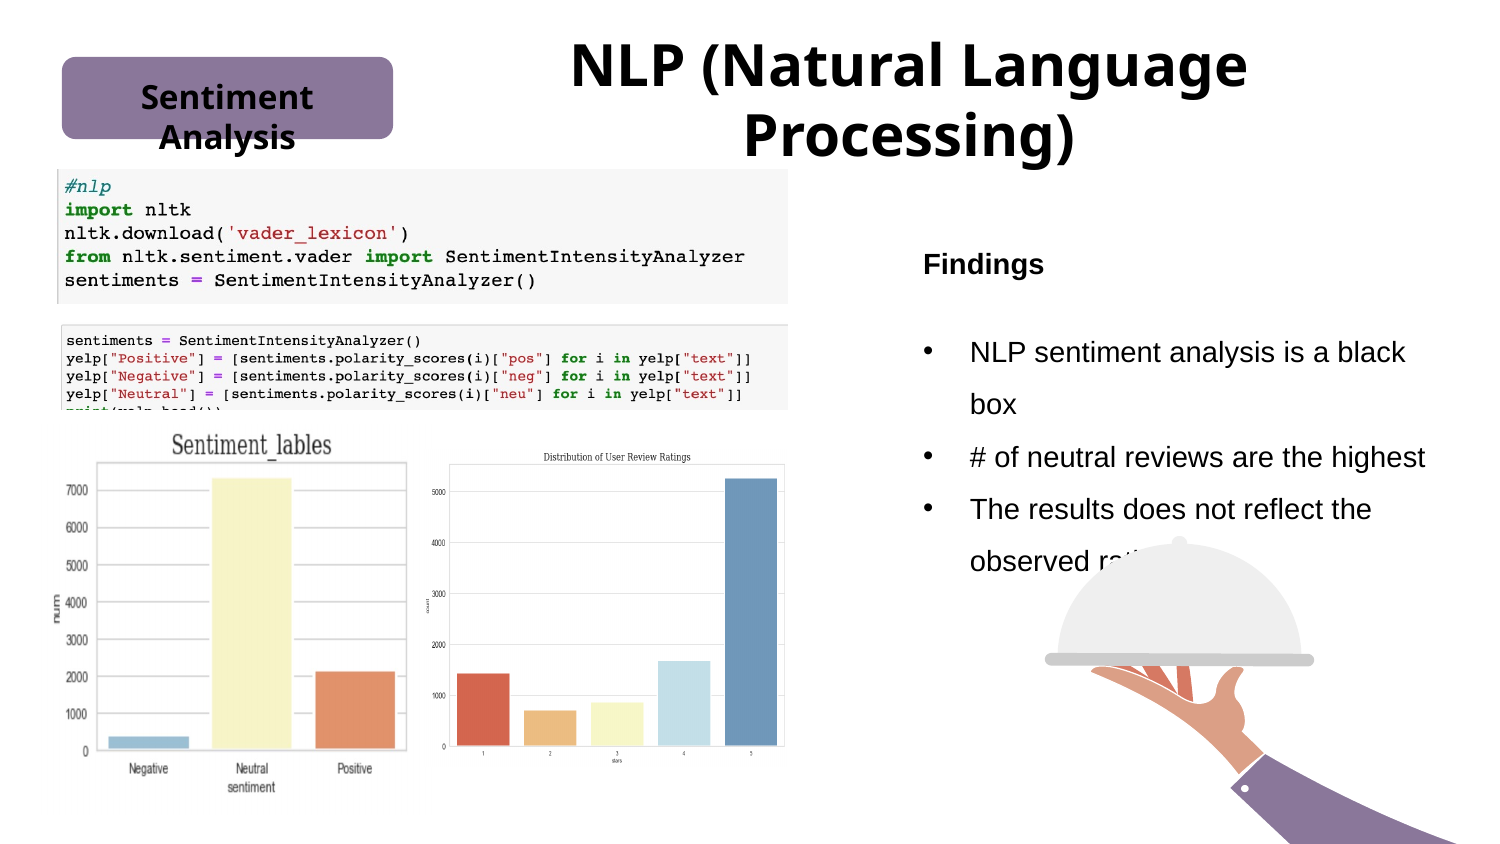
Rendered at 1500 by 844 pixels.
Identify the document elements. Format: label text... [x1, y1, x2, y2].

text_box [1044, 535, 1500, 844]
text_box Findings NLP sentiment analysis is a black box # of neutral reviews are the highest The results does not reflect the observed ratings [908, 238, 1477, 620]
text_box Sentiment Analysis [61, 56, 393, 140]
picture [36, 423, 788, 816]
title NLP (Natural Language Processing) [393, 67, 1425, 129]
picture [56, 317, 788, 410]
picture [56, 168, 788, 304]
